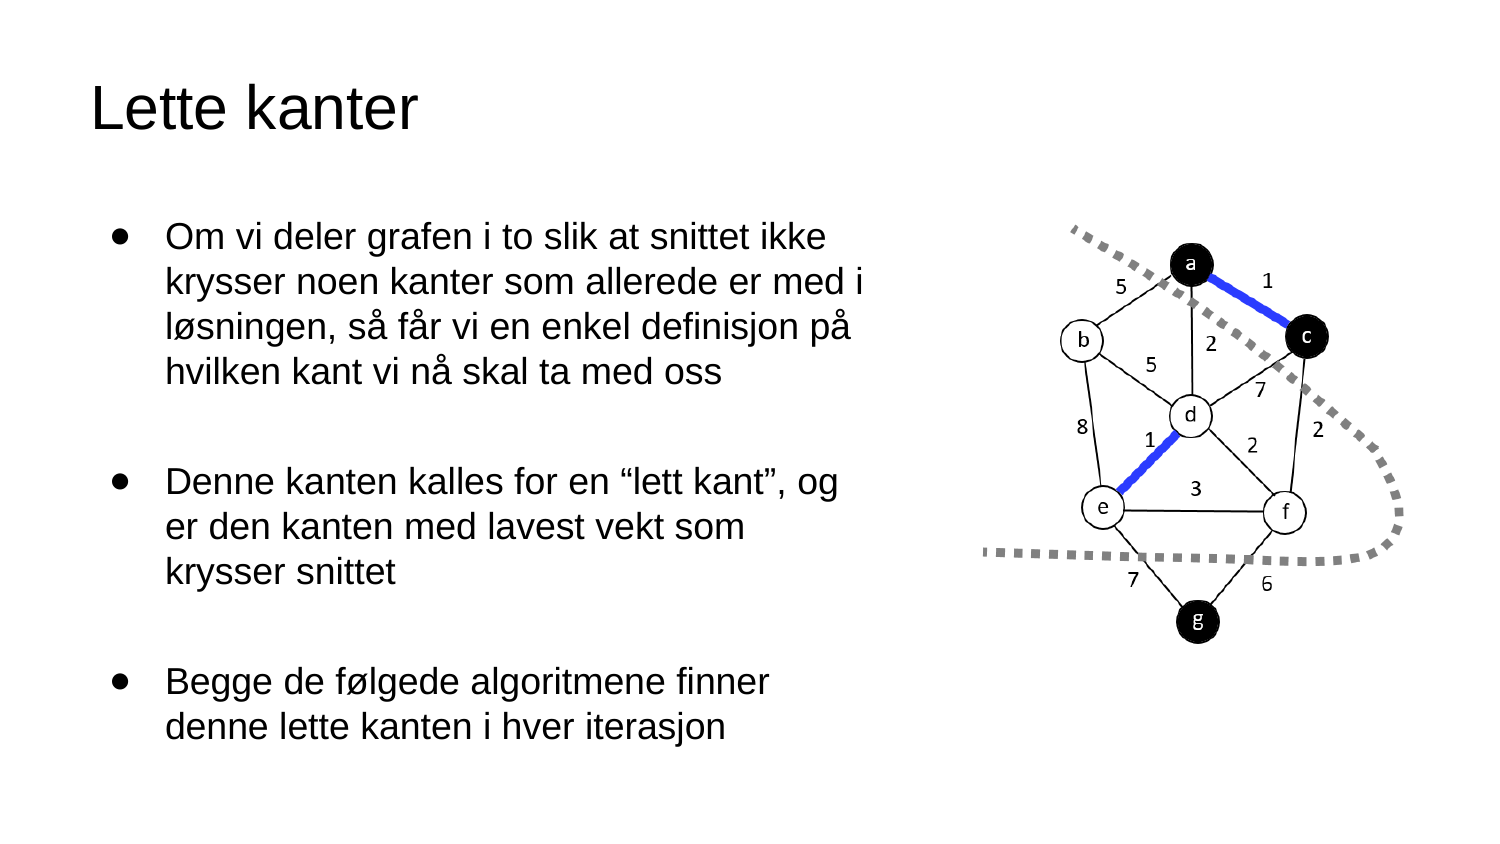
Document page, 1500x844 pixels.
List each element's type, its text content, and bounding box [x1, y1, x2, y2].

picture [975, 174, 1419, 794]
text_box Om vi deler grafen i to slik at snittet ikke krysser noen kanter som allerede er med i løsningen, så får vi en enkel definisjon på hvilken kant vi nå skal ta med oss Denne kanten kalles for en “lett kant”, og er den kanten med lavest vekt som krysser snittet Begge de følgede algoritmene finner denne lette kanten i hver iterasjon [75, 196, 880, 820]
title Lette kanter [75, 33, 1425, 175]
